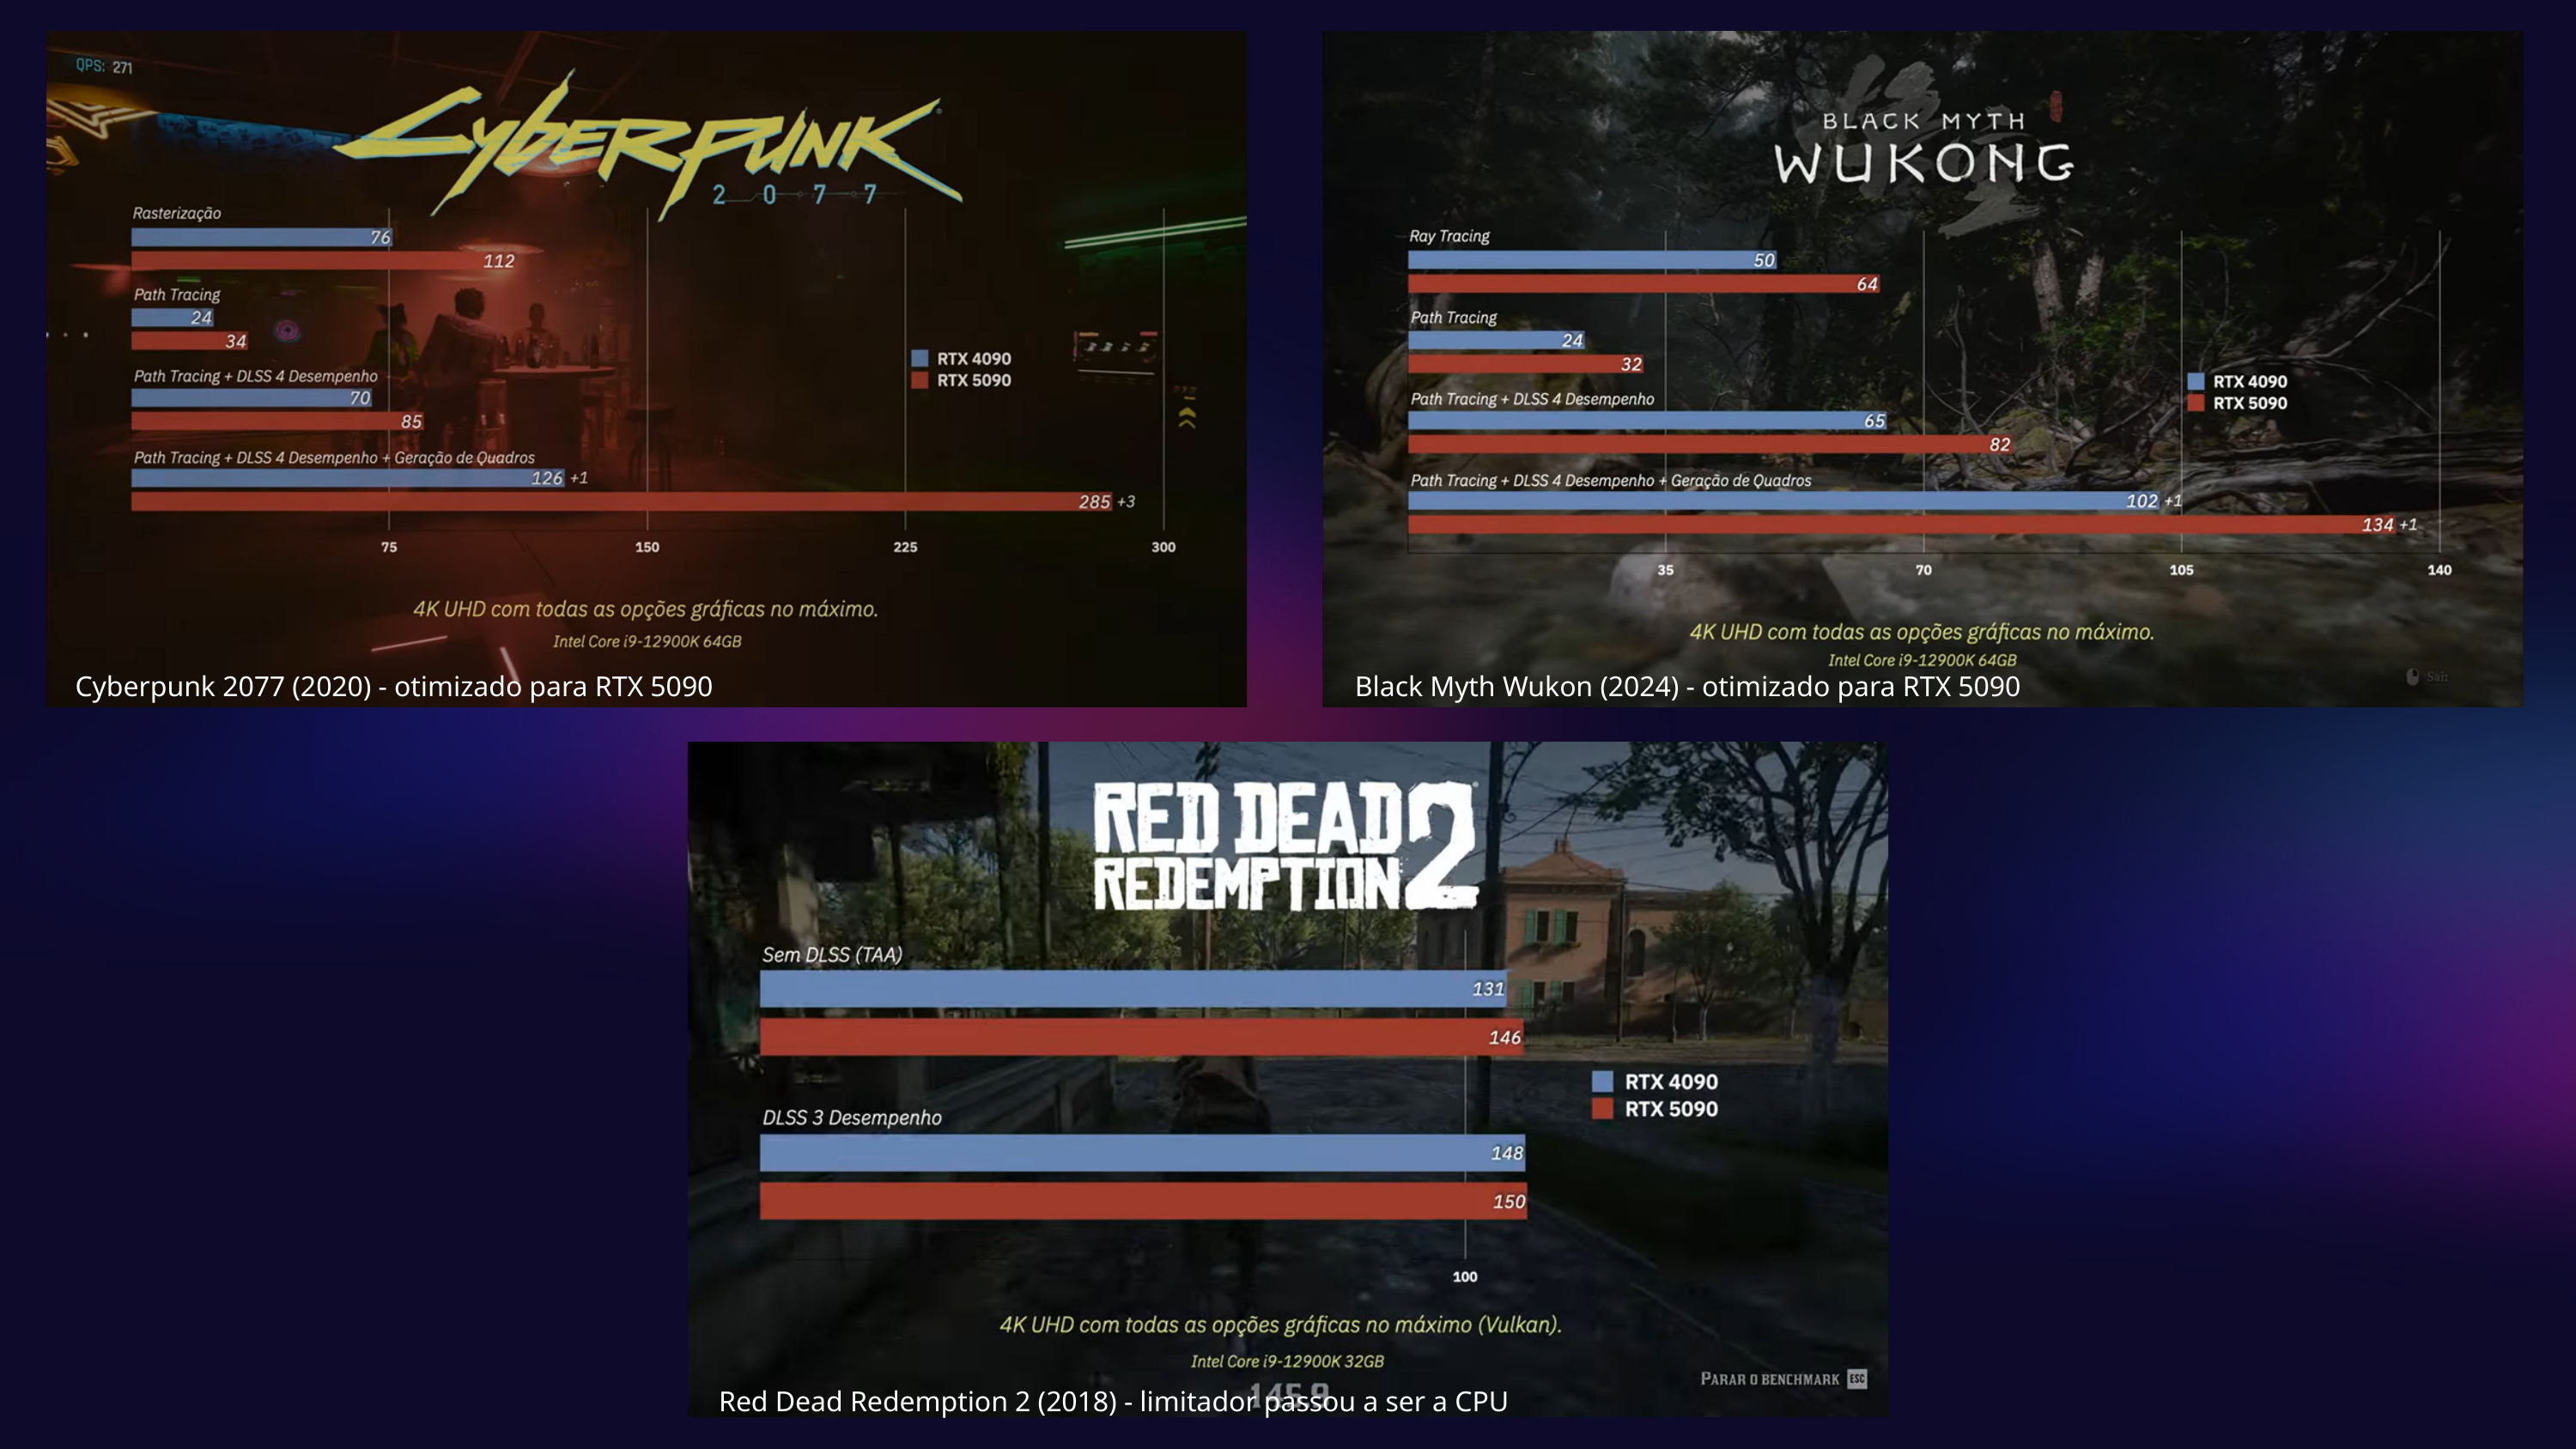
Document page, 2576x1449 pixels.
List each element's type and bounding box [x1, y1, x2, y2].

text_box [0, 0, 2576, 1449]
